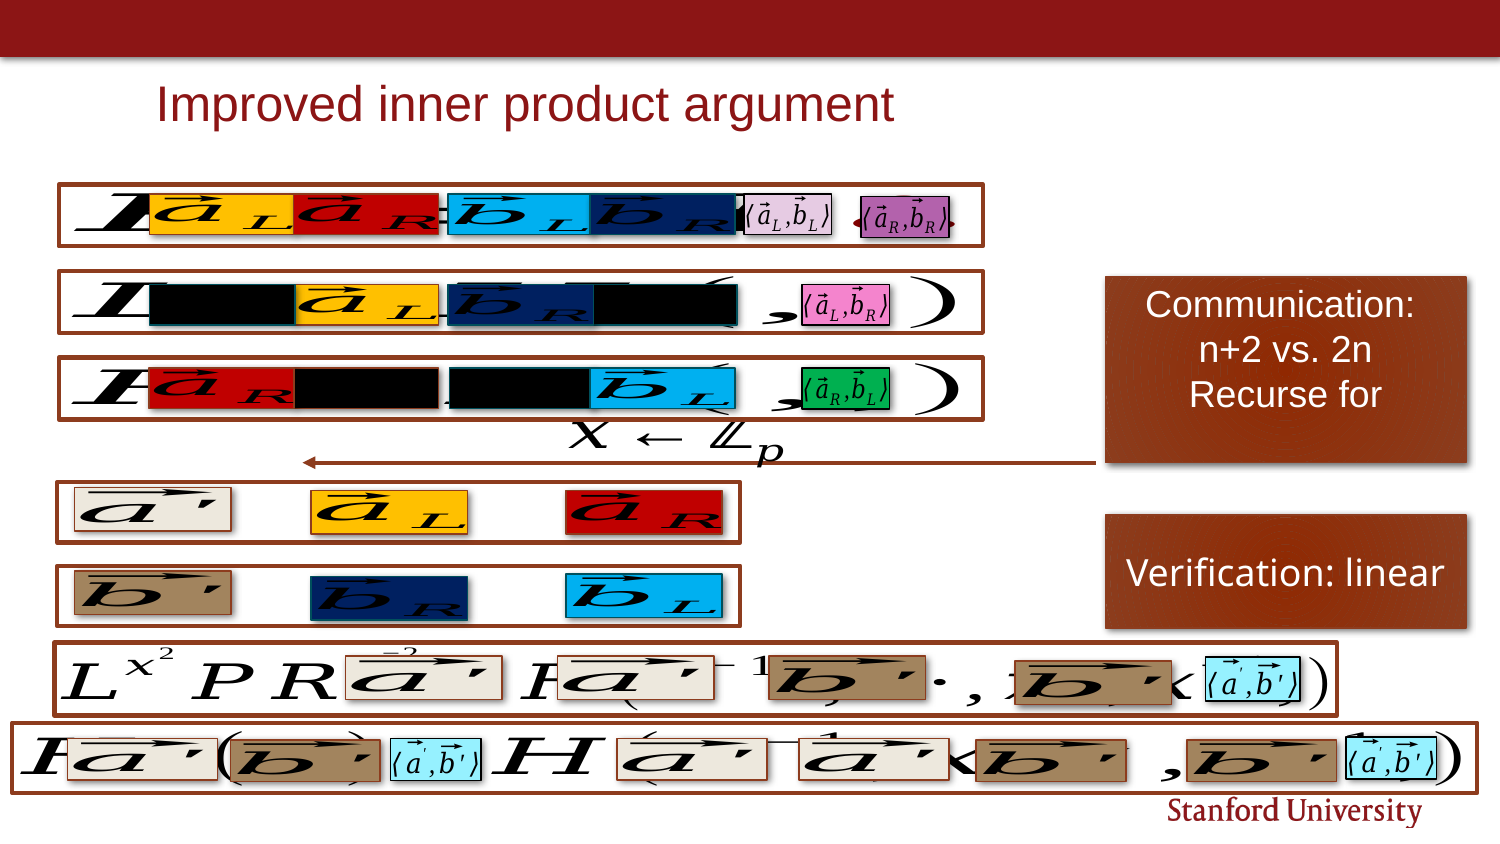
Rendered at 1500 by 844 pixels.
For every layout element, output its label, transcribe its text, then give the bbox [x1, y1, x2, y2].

text_box Verification: linear [1105, 514, 1467, 629]
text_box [60, 186, 981, 418]
title Improved inner product argument [155, 58, 1420, 140]
